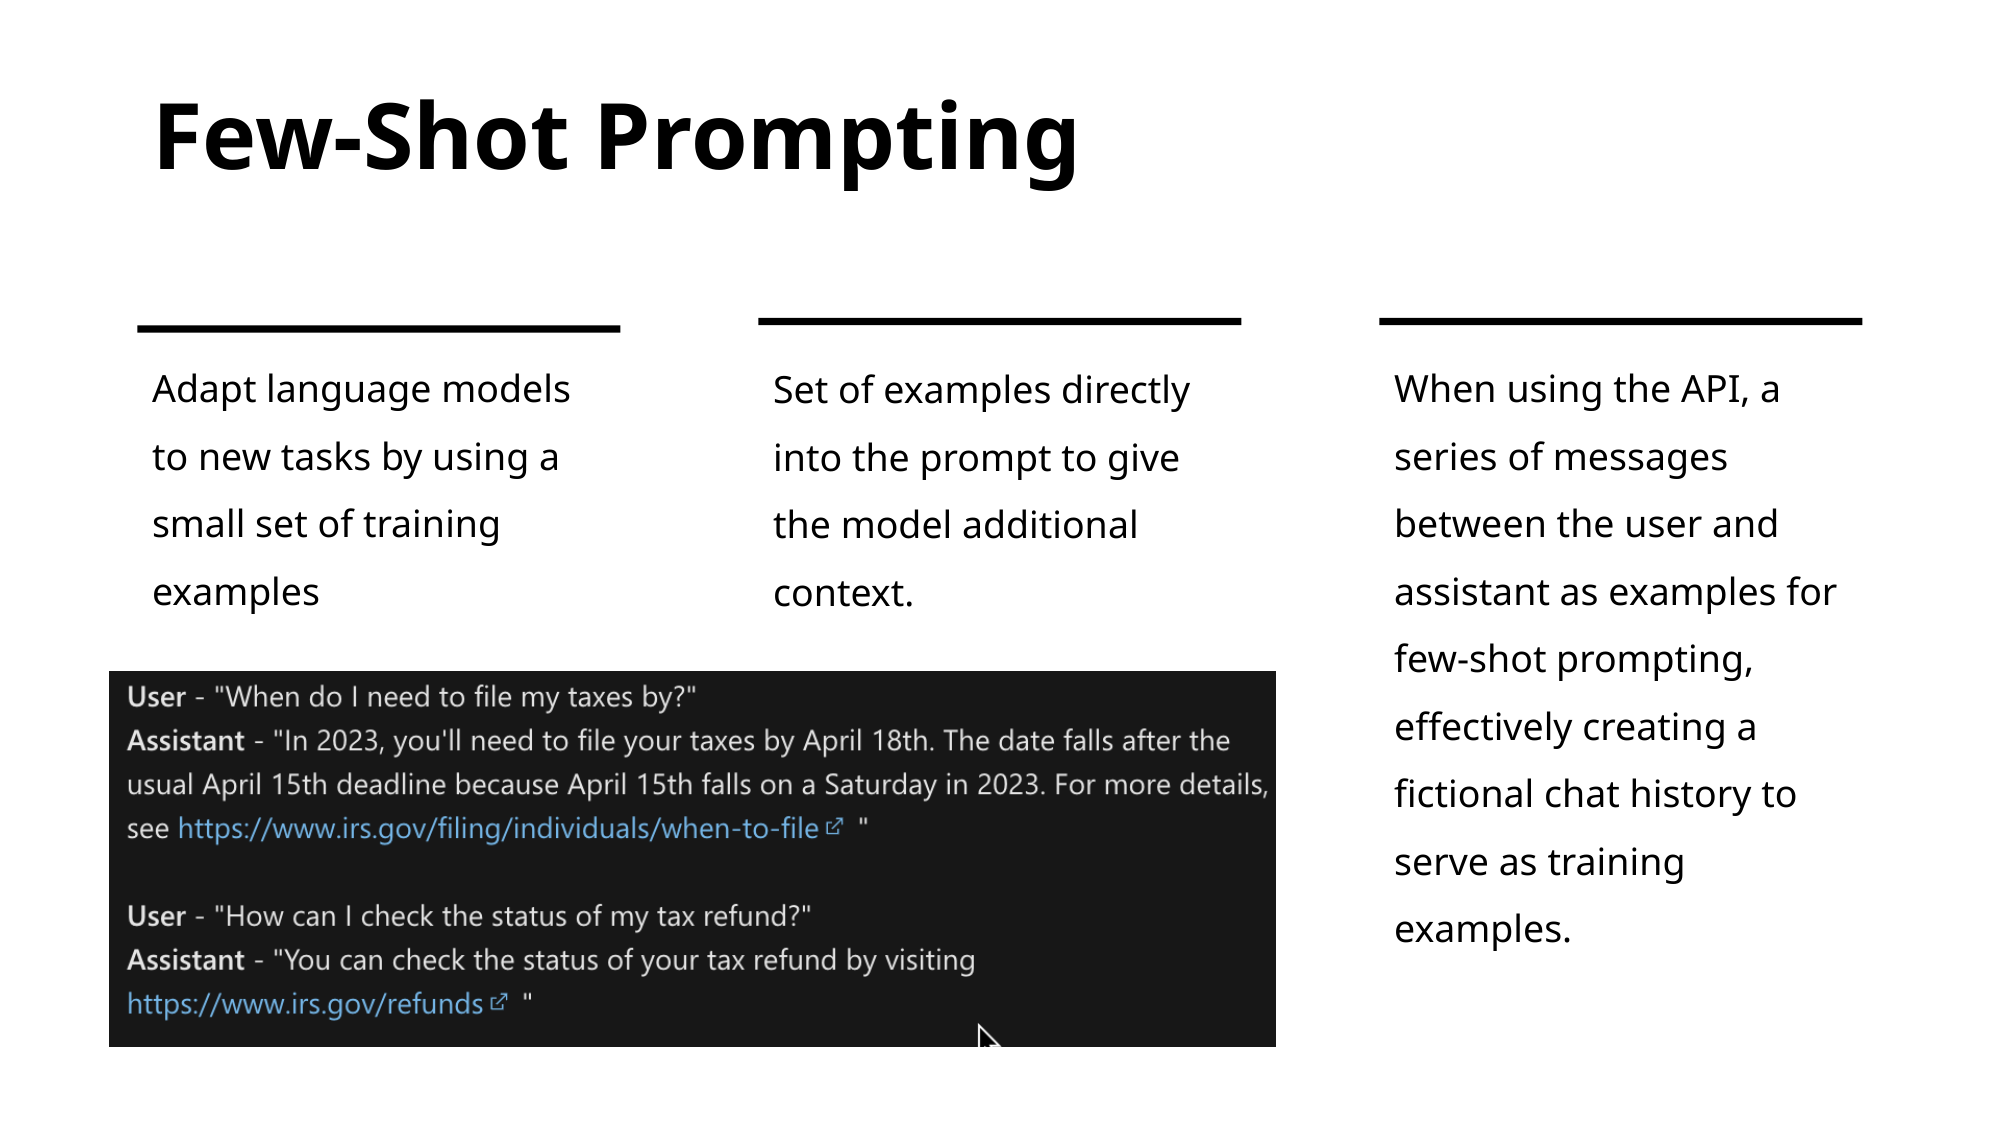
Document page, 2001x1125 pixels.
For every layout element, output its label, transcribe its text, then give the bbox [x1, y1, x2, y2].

picture [108, 671, 1276, 1047]
title Few-Shot Prompting [137, 59, 1863, 220]
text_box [137, 325, 621, 616]
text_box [1379, 317, 1863, 957]
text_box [758, 317, 1242, 617]
